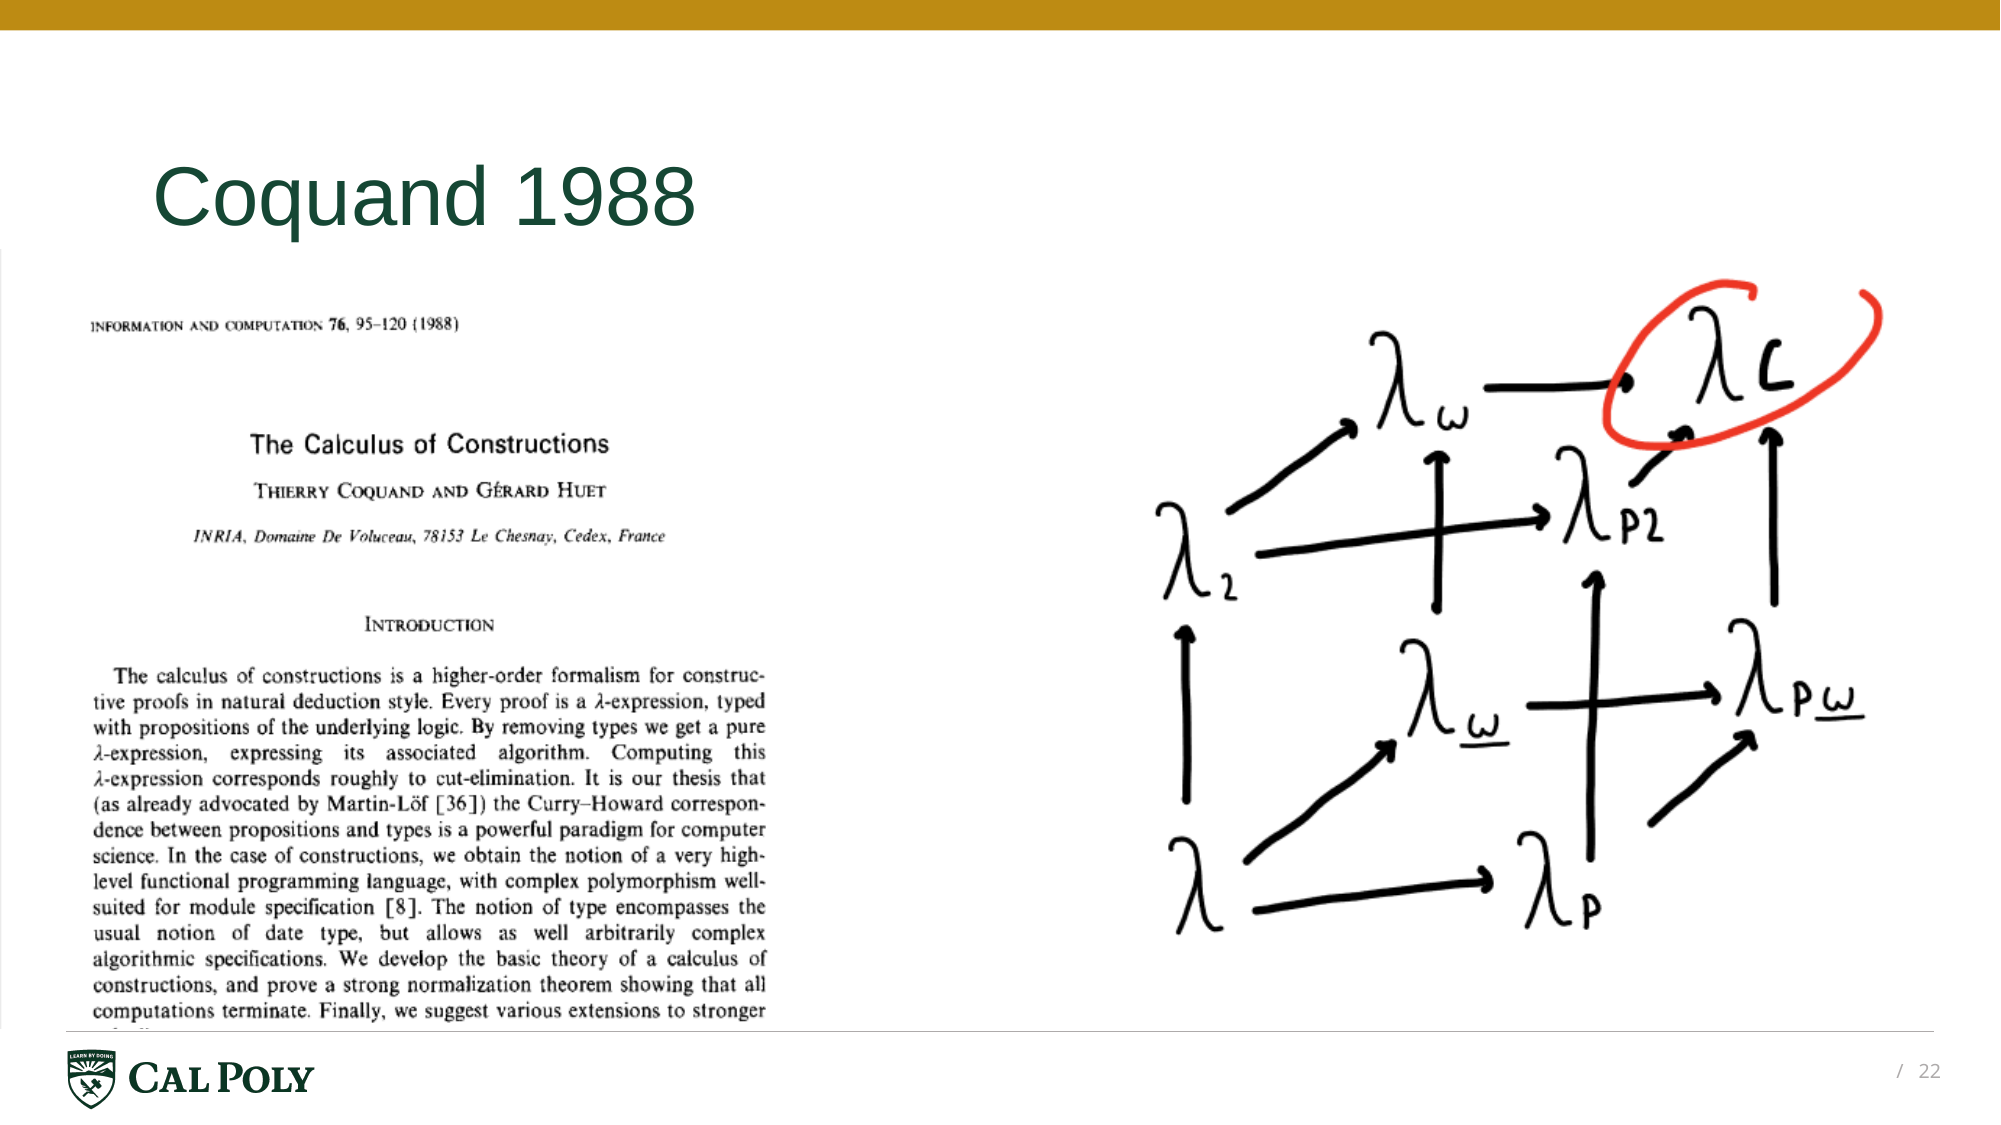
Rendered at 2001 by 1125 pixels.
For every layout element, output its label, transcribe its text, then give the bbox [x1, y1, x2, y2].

title Coquand 1988 [137, 147, 1888, 250]
picture [1141, 271, 1957, 966]
slide_number / 22 [1866, 1041, 1956, 1102]
picture [0, 249, 864, 1125]
